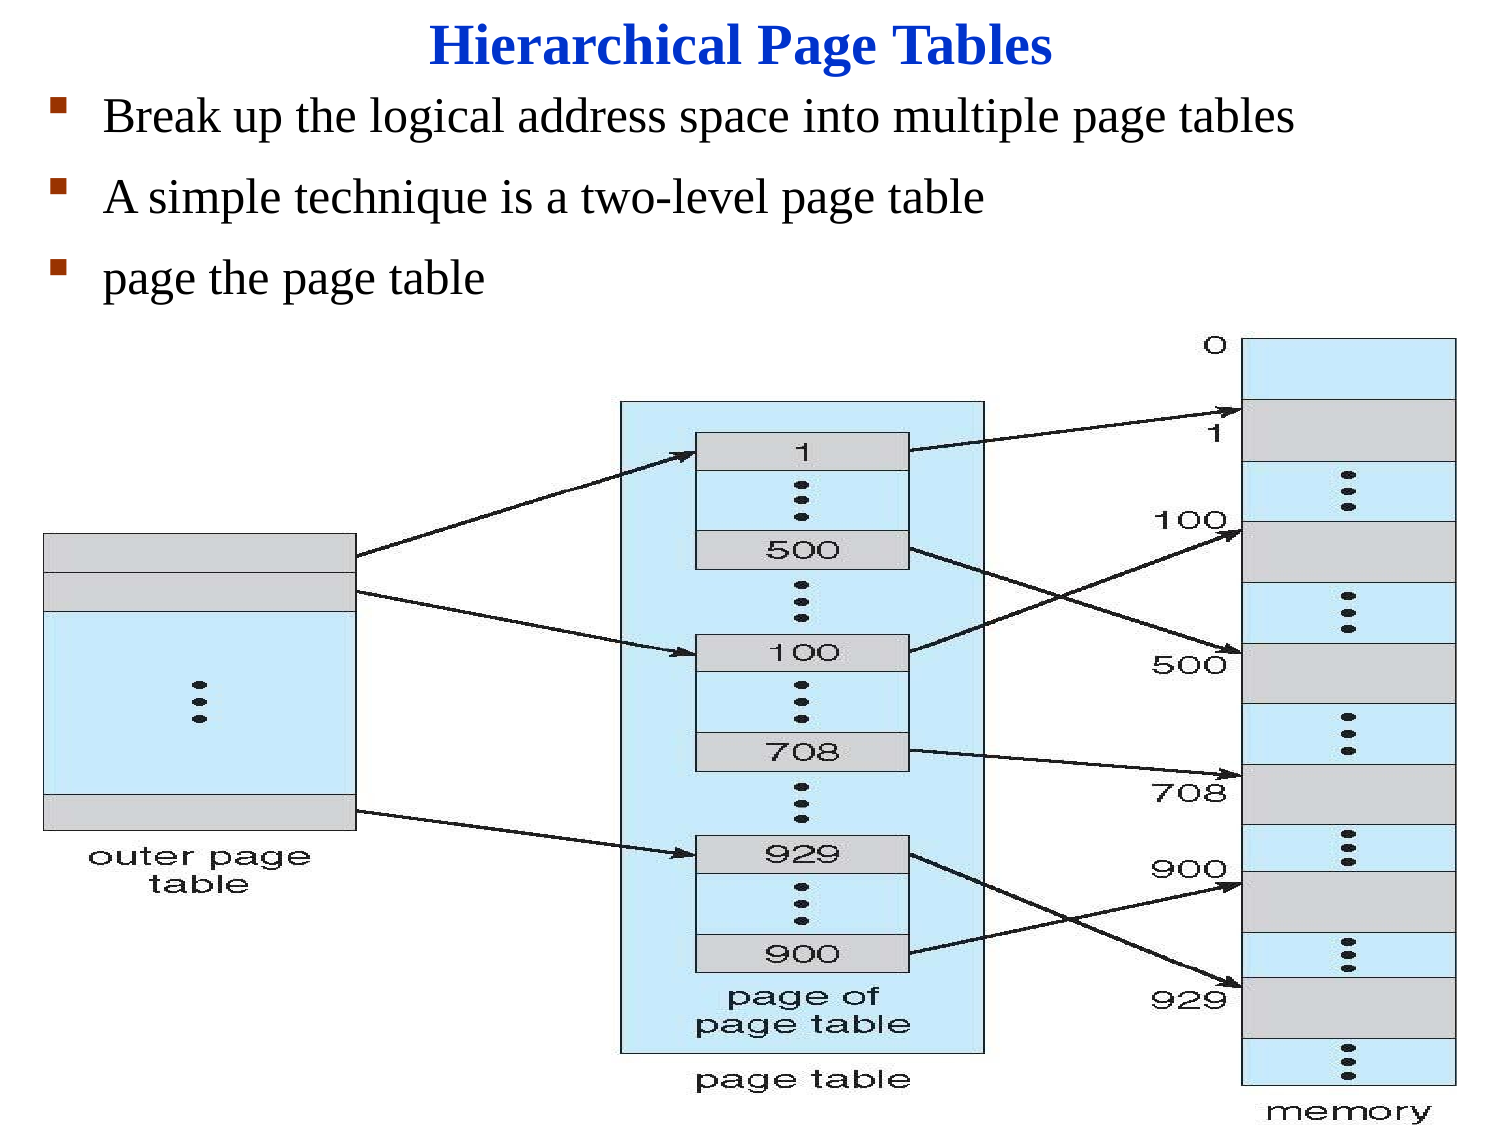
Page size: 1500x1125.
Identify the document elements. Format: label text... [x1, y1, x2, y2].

text_box [43, 331, 1457, 1125]
title Hierarchical Page Tables [427, 3, 1061, 65]
text_box Break up the logical address space into multiple page tables A simple technique is a two-level page table page the page table [43, 65, 1298, 305]
